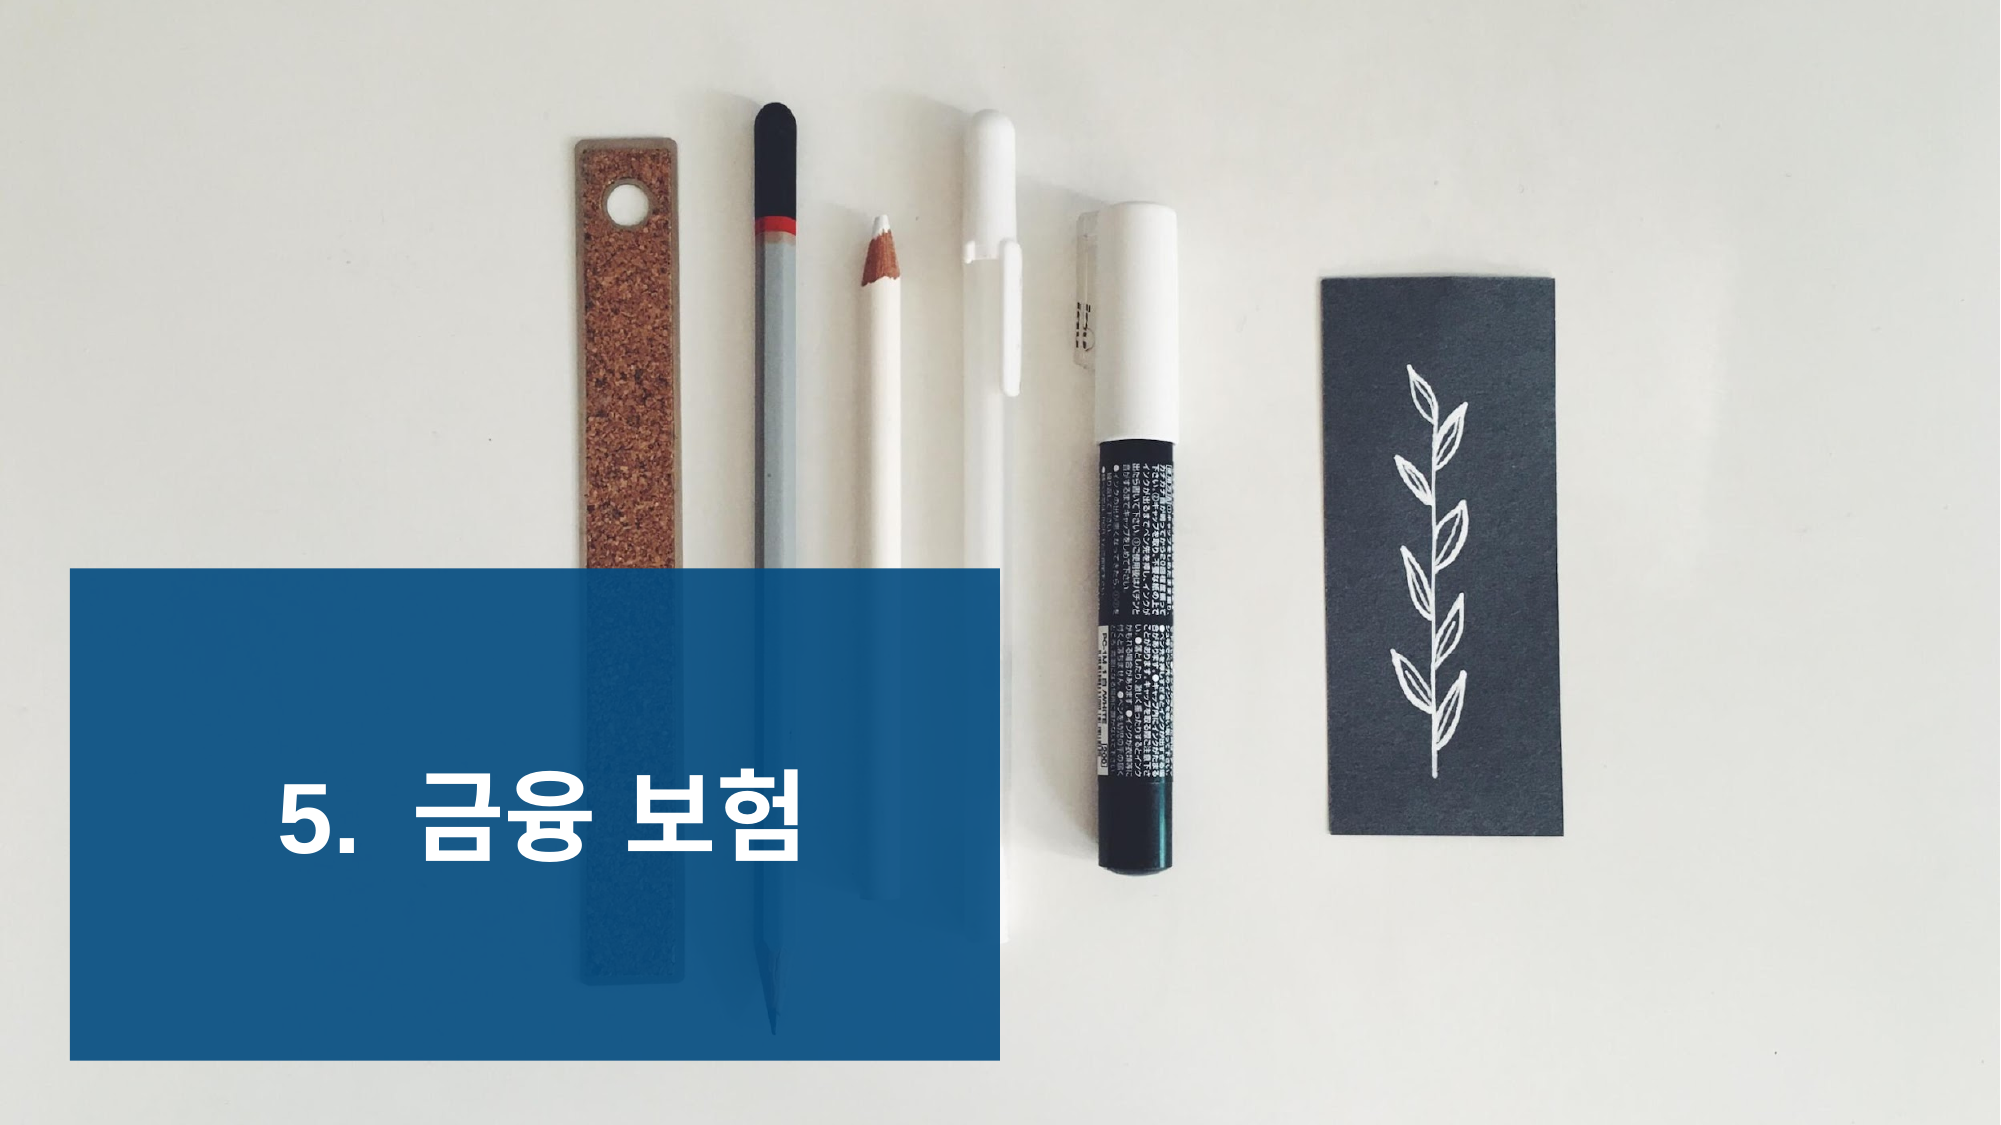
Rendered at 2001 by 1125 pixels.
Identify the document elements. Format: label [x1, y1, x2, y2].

text_box [58, 568, 1001, 1062]
picture [0, 0, 2000, 1125]
